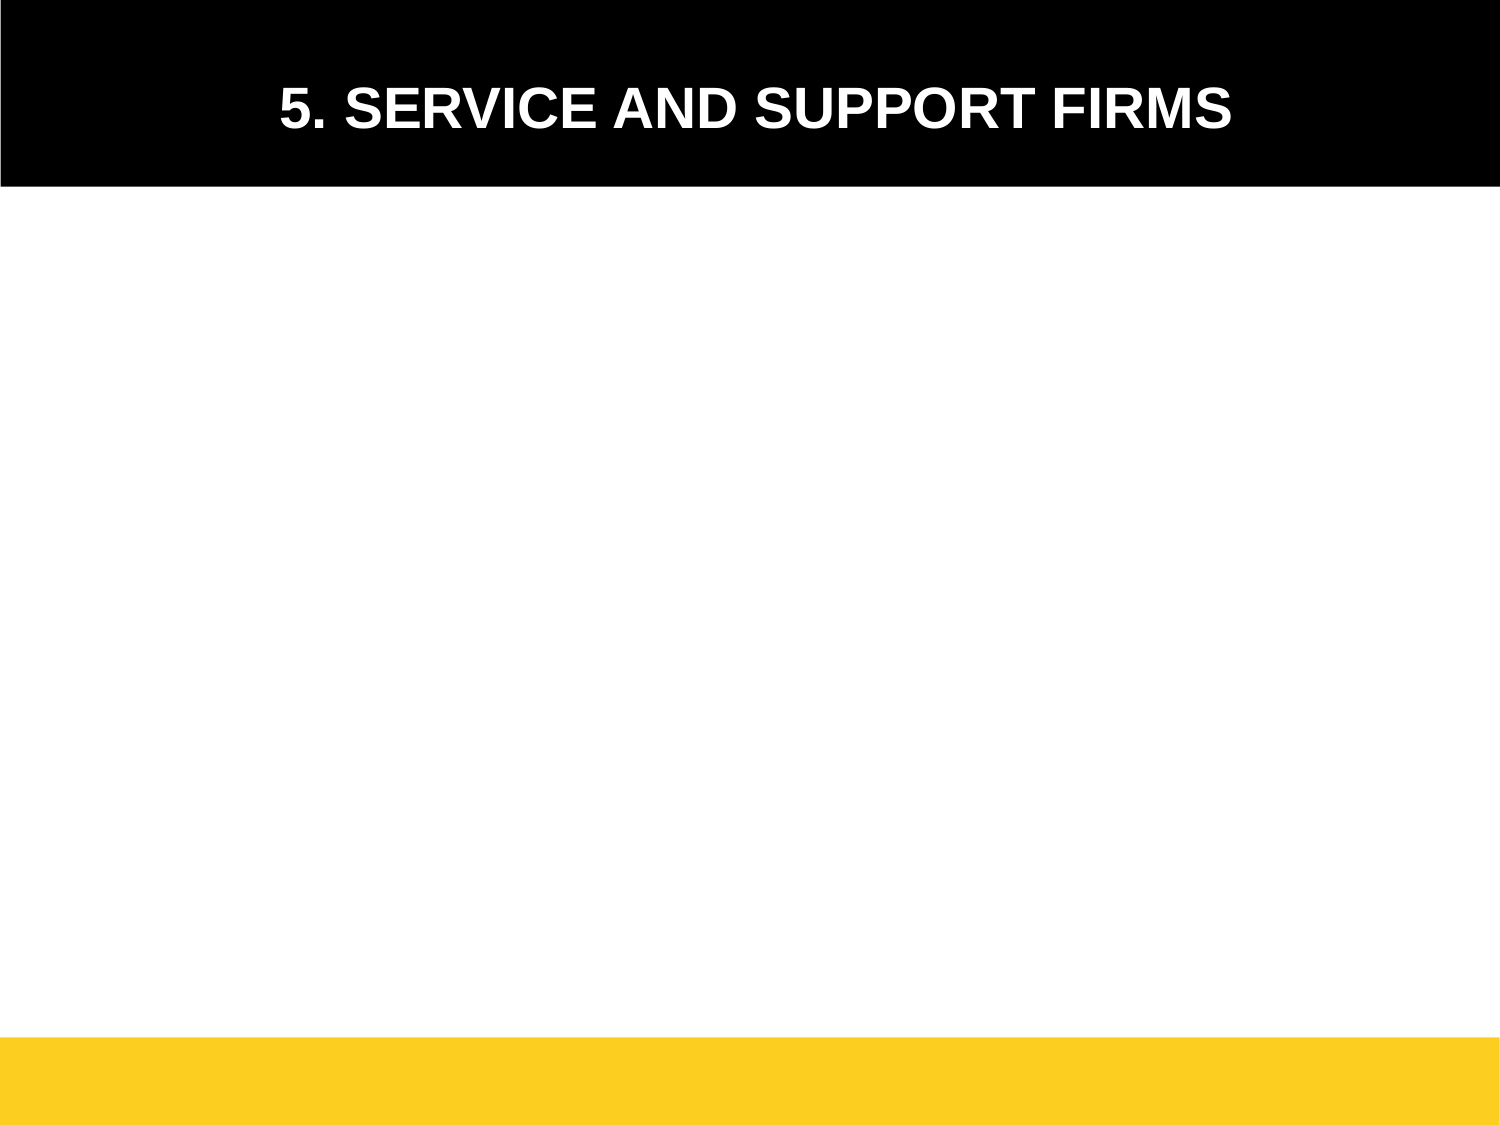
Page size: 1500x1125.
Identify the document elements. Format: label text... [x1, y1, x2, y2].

title 5. Service and Support Firms [74, 3, 1438, 208]
